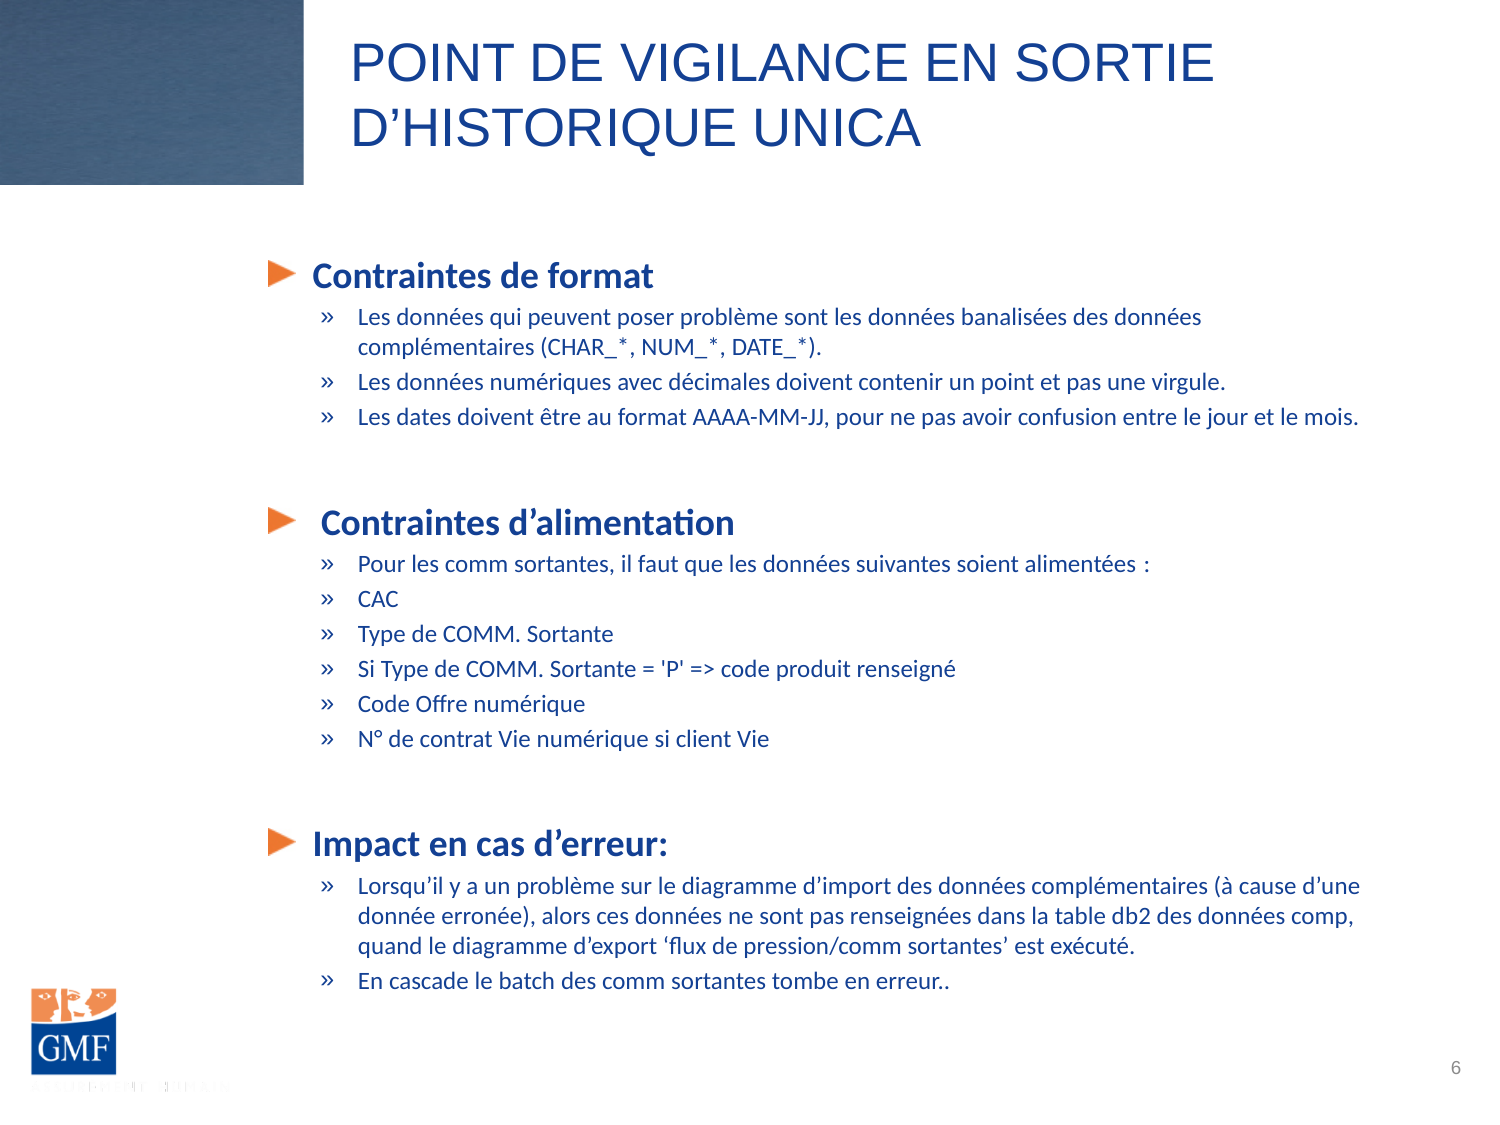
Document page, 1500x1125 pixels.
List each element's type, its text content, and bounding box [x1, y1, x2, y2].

picture [268, 260, 296, 287]
picture [28, 987, 231, 1092]
slide_number 6 [1340, 1037, 1477, 1098]
title Point de vigilance en sortie d’historique Unica [334, 20, 1400, 186]
picture [268, 507, 296, 534]
list Contraintes de format Les données qui peuvent poser problème sont les données banalisées des données complémentaires (CHAR_*, NUM_*, DATE_*). Les données numériques avec décimales doivent contenir un point et pas une virgule. Les dates doivent être au format AAAA-MM-JJ, pour ne pas avoir confusion entre le jour et le mois. Contraintes d’alimentation Pour les comm sortantes, il faut que les données suivantes soient alimentées : CAC Type de COMM. Sortante Si Type de COMM. Sortante = 'P' => code produit renseigné Code Offre numérique N° de contrat Vie numérique si client Vie Impact en cas d’erreur: Lorsqu’il y a un problème sur le diagramme d’import des données complémentaires (à cause d’une donnée erronée), alors ces données ne sont pas renseignées dans la table db2 des données comp, quand le diagramme d’export ‘flux de pression/comm sortantes’ est exécuté. En cascade le batch des comm sortantes tombe en erreur.. [253, 243, 1400, 993]
picture [0, 0, 304, 185]
picture [268, 828, 296, 856]
